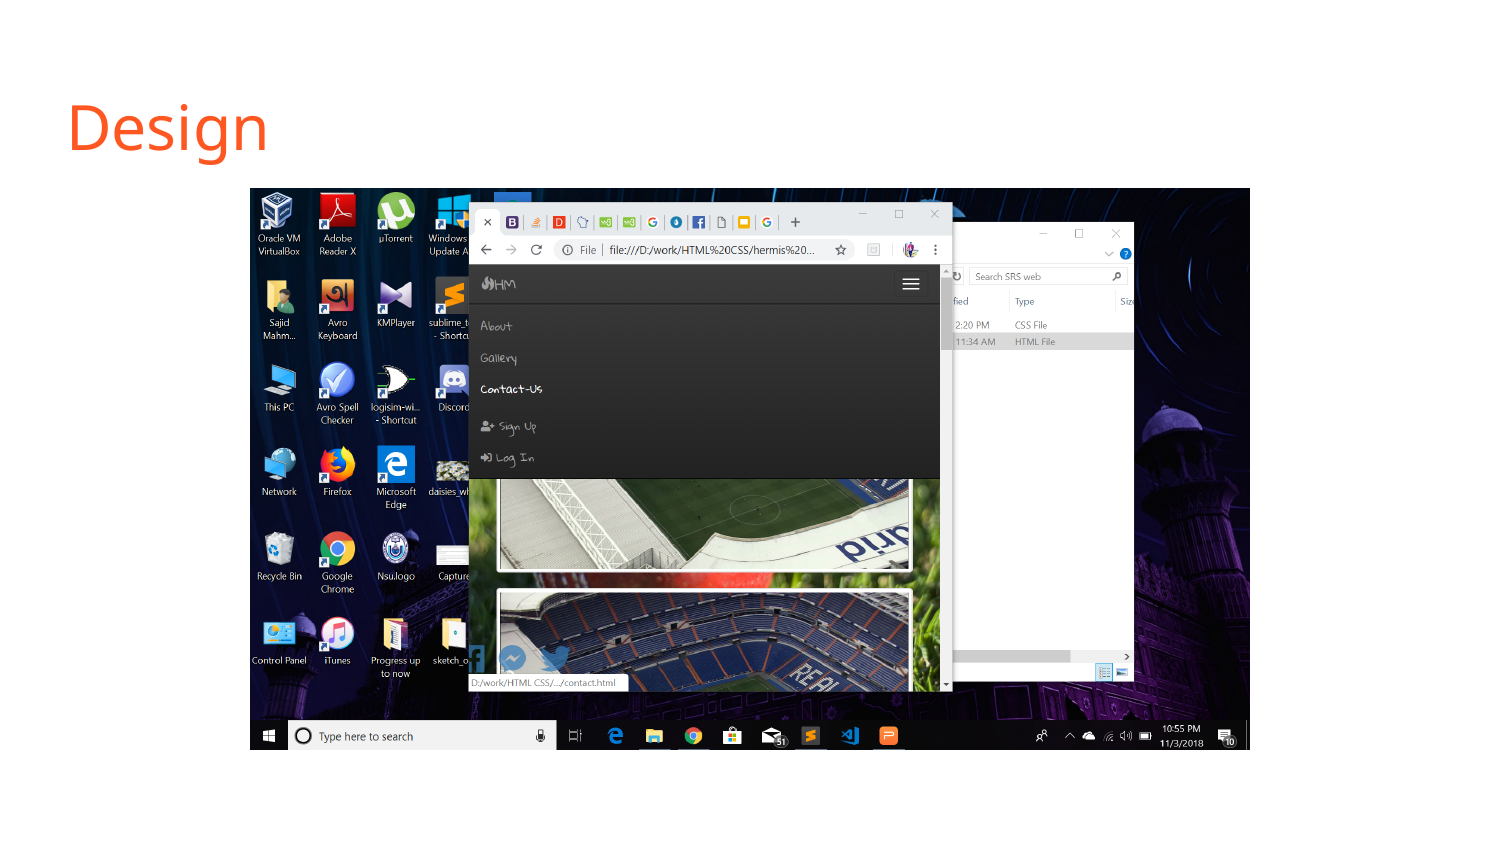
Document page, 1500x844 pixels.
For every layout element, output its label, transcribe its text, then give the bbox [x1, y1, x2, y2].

title Design [51, 72, 1449, 167]
picture [250, 188, 1250, 750]
